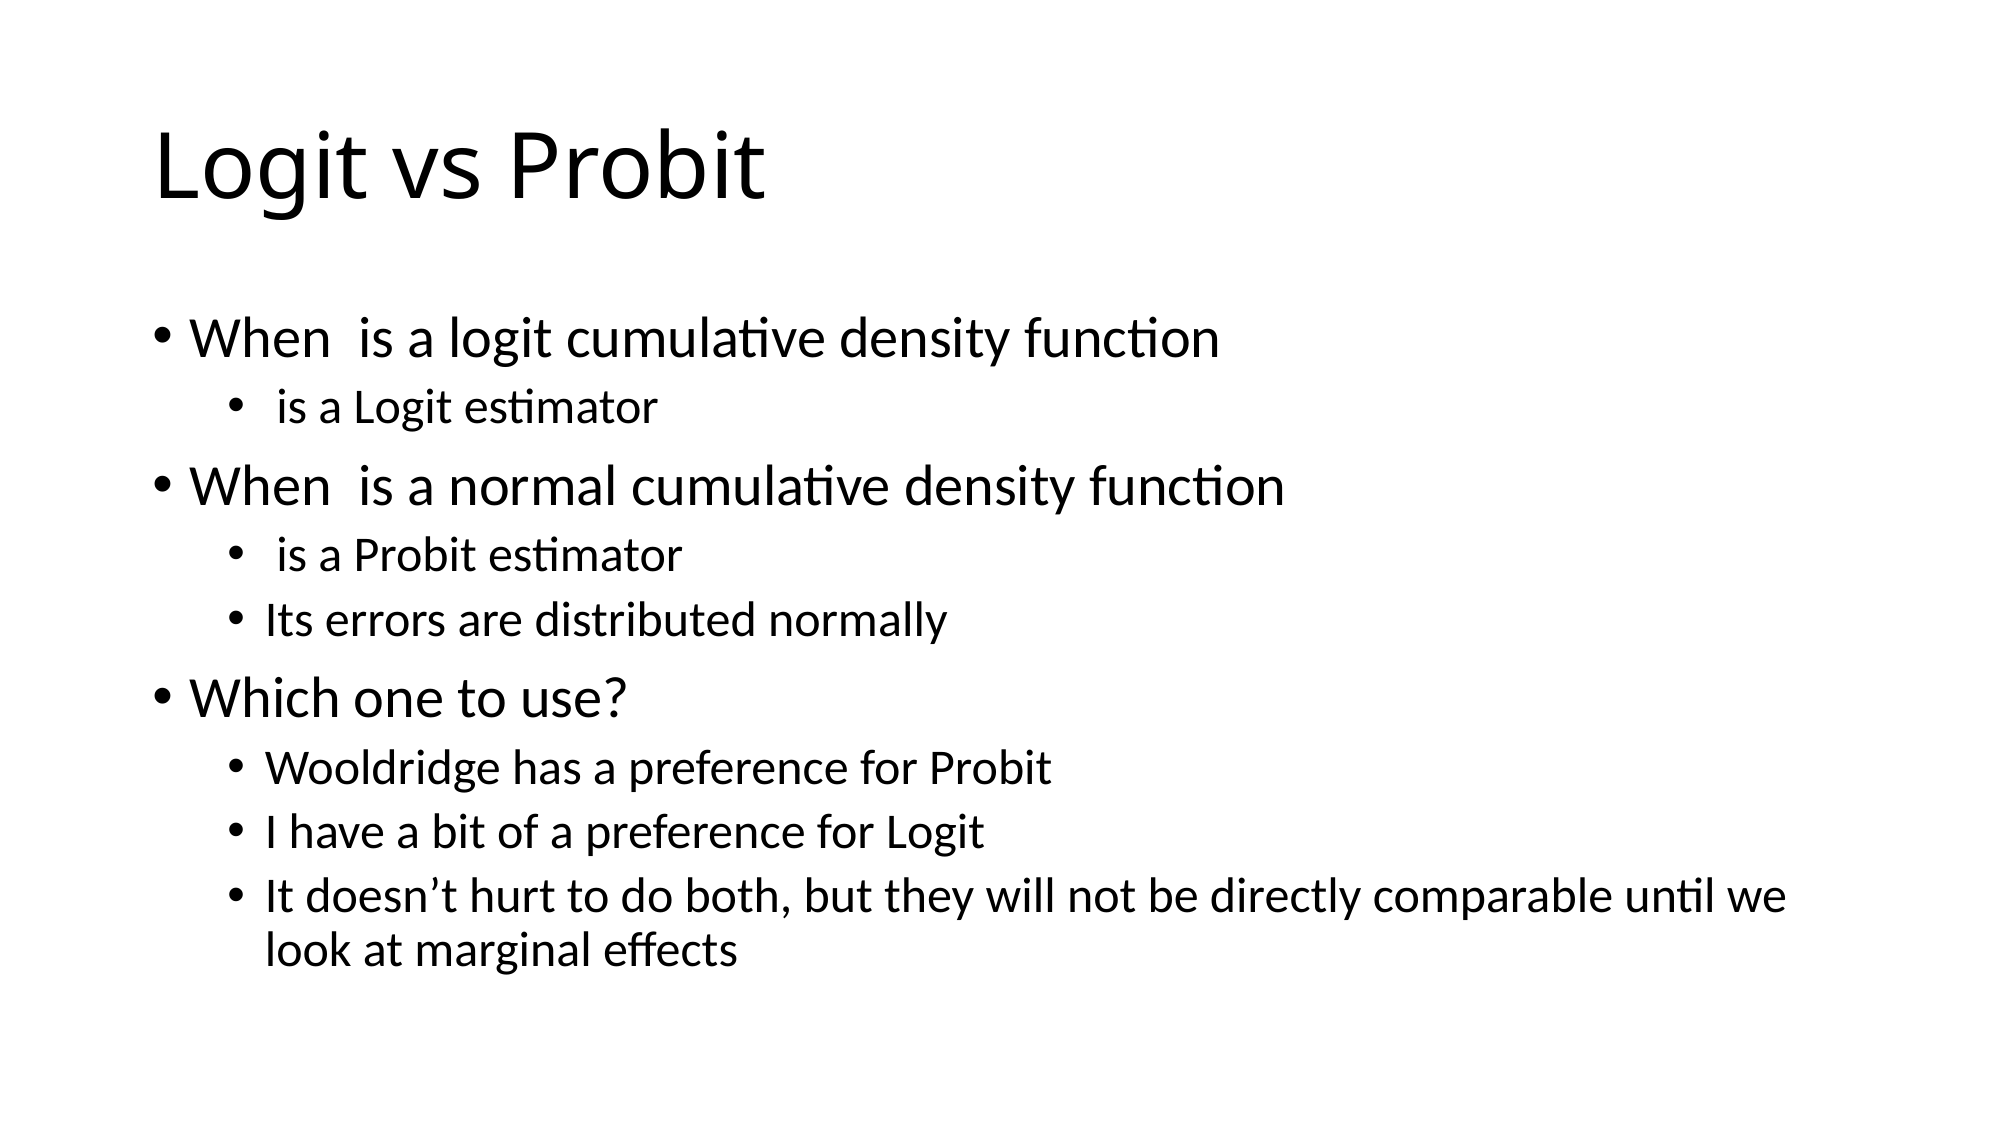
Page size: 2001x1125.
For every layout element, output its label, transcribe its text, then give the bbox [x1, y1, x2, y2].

title Logit vs Probit [137, 59, 1863, 278]
